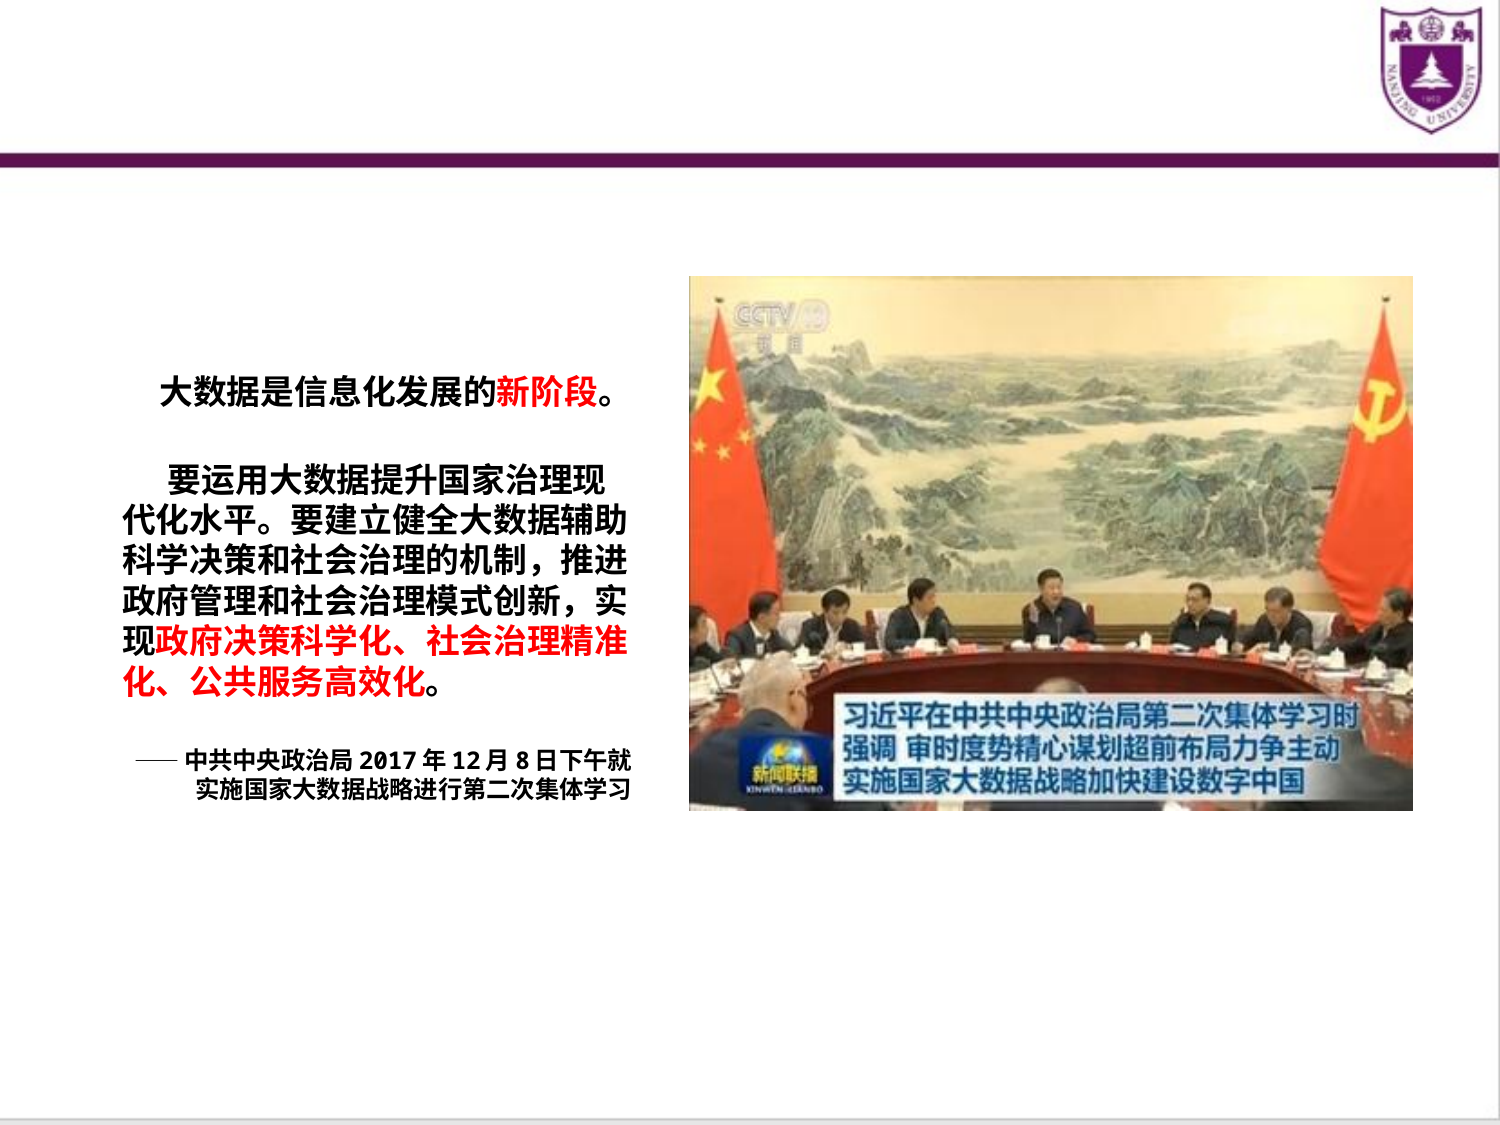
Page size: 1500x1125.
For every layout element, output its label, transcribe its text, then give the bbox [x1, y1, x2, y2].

picture [0, 0, 1500, 1125]
list 大数据是信息化发展的新阶段。 要运用大数据提升国家治理现代化水平。要建立健全大数据辅助科学决策和社会治理的机制，推进政府管理和社会治理模式创新，实现政府决策科学化、社会治理精准化、公共服务高效化。 ——中共中央政治局2017年12月8日下午就实施国家大数据战略进行第二次集体学习 [107, 284, 648, 820]
